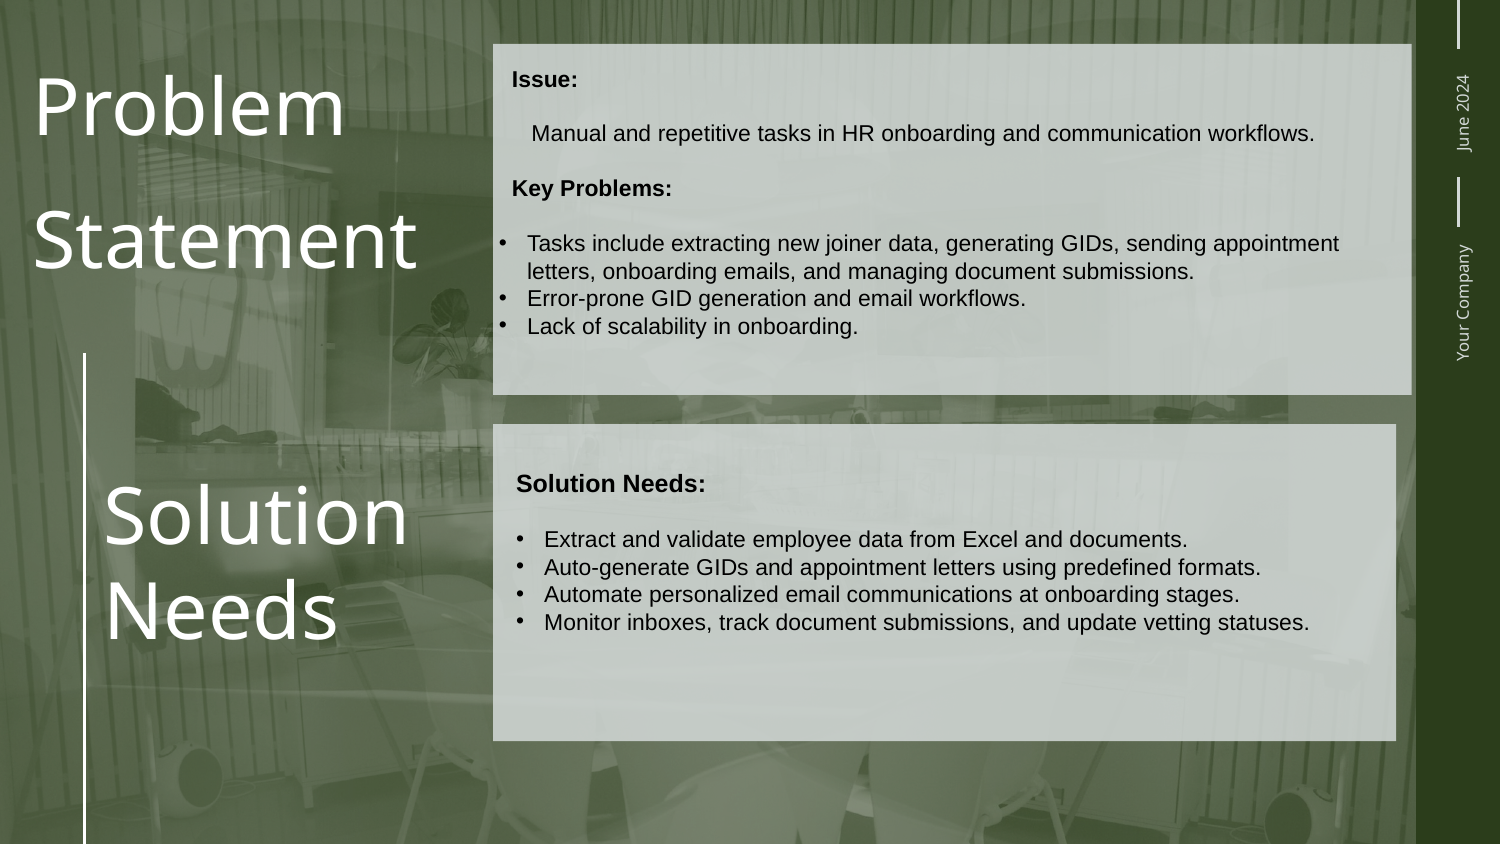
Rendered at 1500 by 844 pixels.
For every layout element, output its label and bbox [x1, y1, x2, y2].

text_box [1415, 0, 1500, 844]
picture [0, 0, 1415, 844]
text_box [492, 415, 1397, 742]
text_box [492, 34, 1410, 396]
